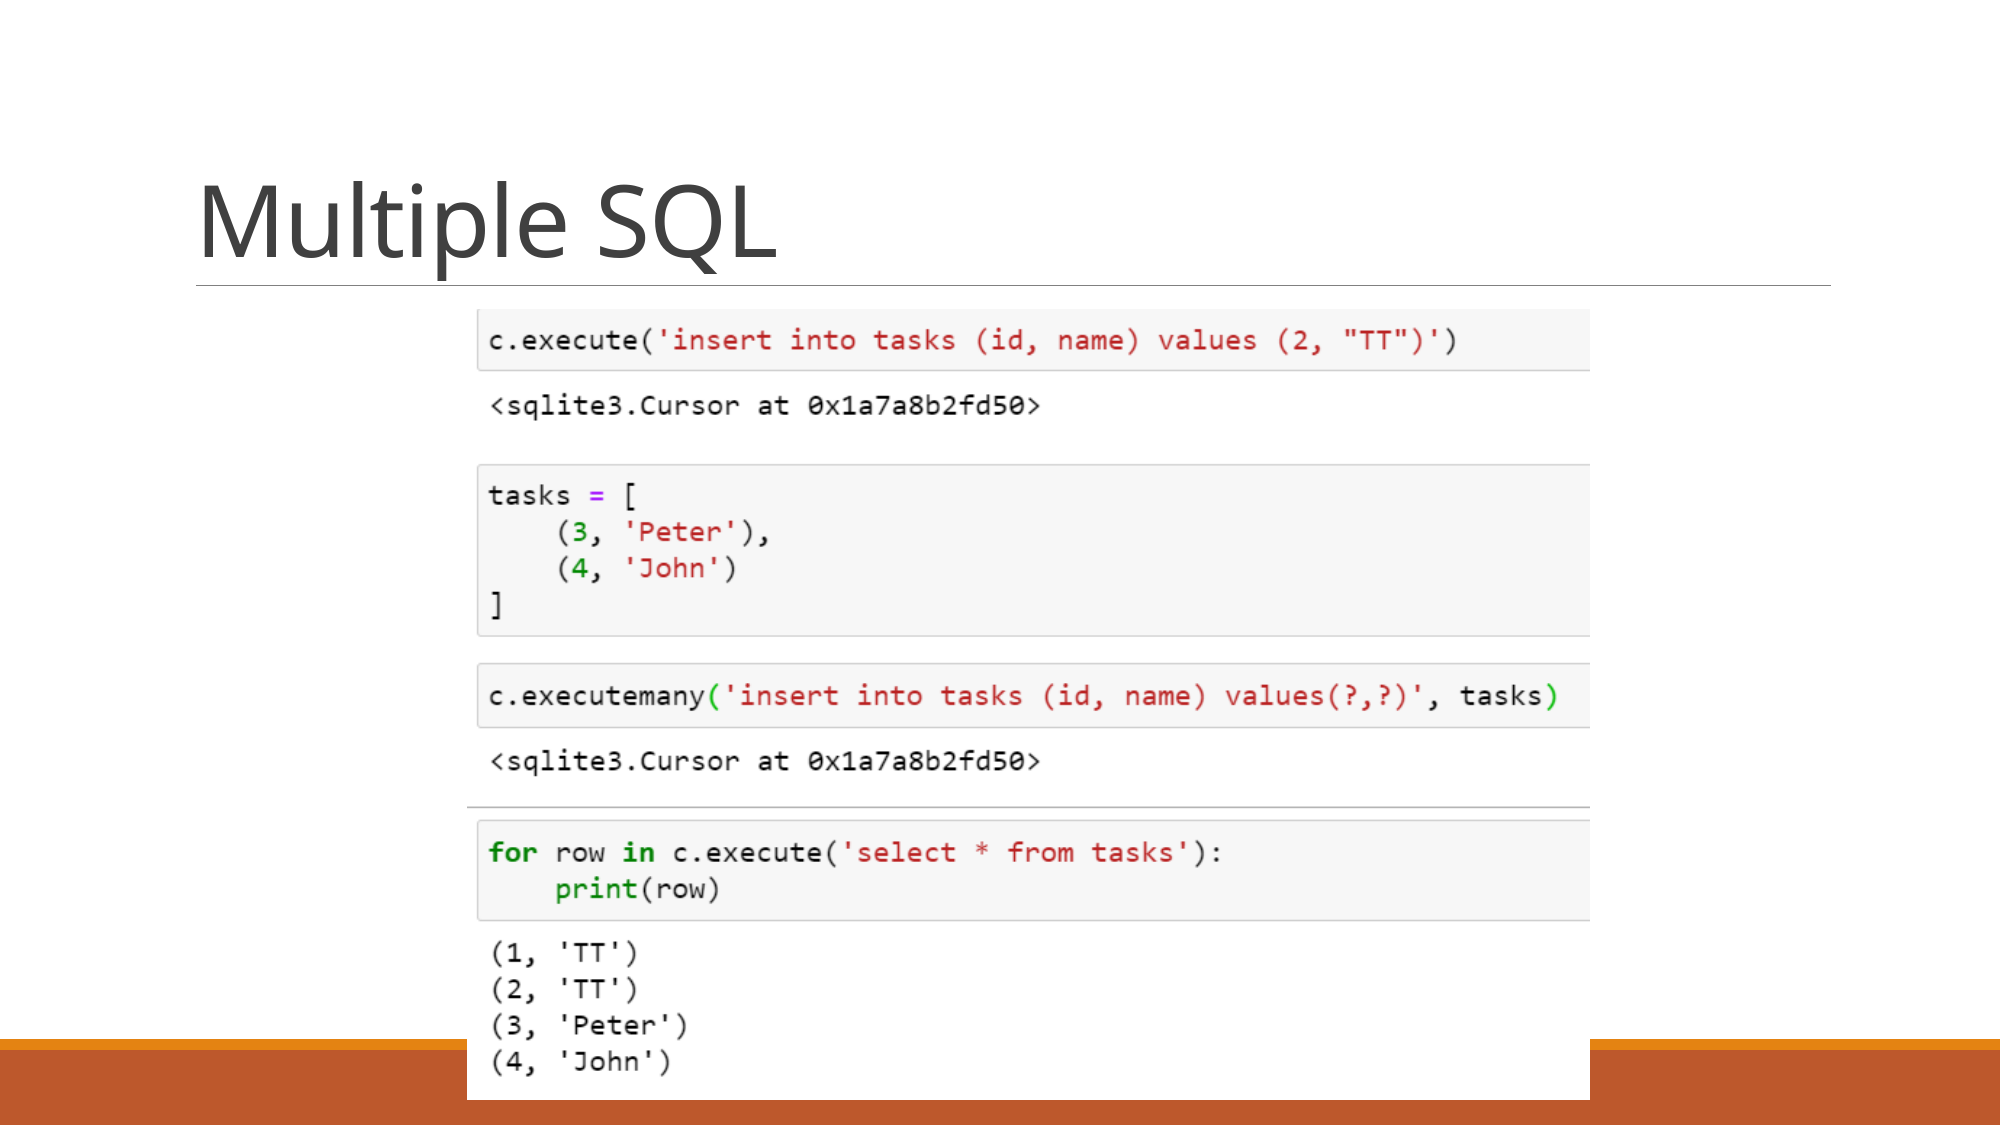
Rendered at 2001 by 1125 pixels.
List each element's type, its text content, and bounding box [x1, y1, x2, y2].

title Multiple SQL [180, 47, 1830, 285]
picture [466, 308, 1591, 1101]
